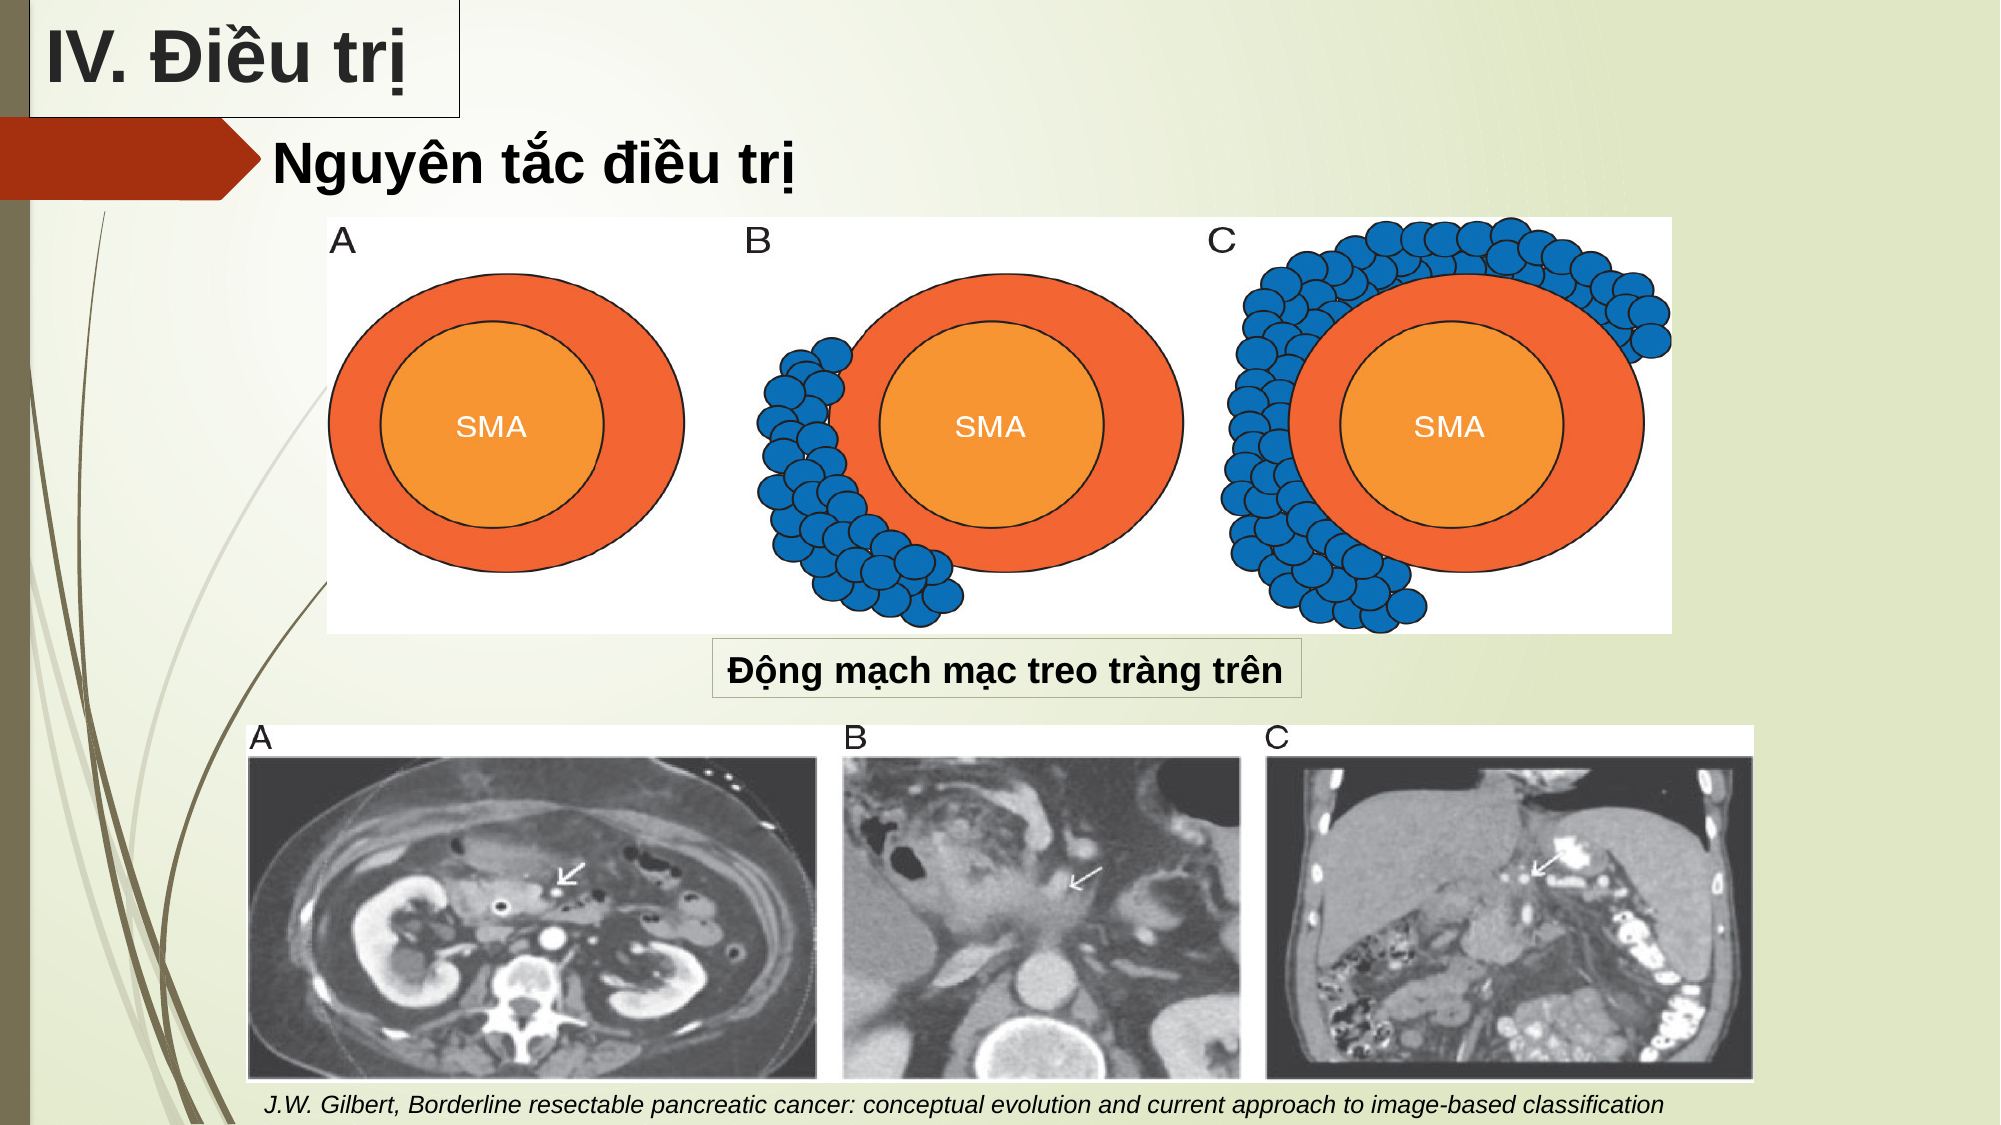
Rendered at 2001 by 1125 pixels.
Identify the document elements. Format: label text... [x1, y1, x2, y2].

text_box Nguyên tắc điều trị [257, 117, 900, 203]
picture [327, 217, 1673, 635]
picture [246, 725, 1754, 1083]
text_box Động mạch mạc treo tràng trên [712, 643, 1302, 698]
text_box IV. Điều trị [29, 0, 460, 118]
text_box J.W. Gilbert, Borderline resectable pancreatic cancer: conceptual evolution and current approach to image-based classification [249, 1091, 1701, 1125]
